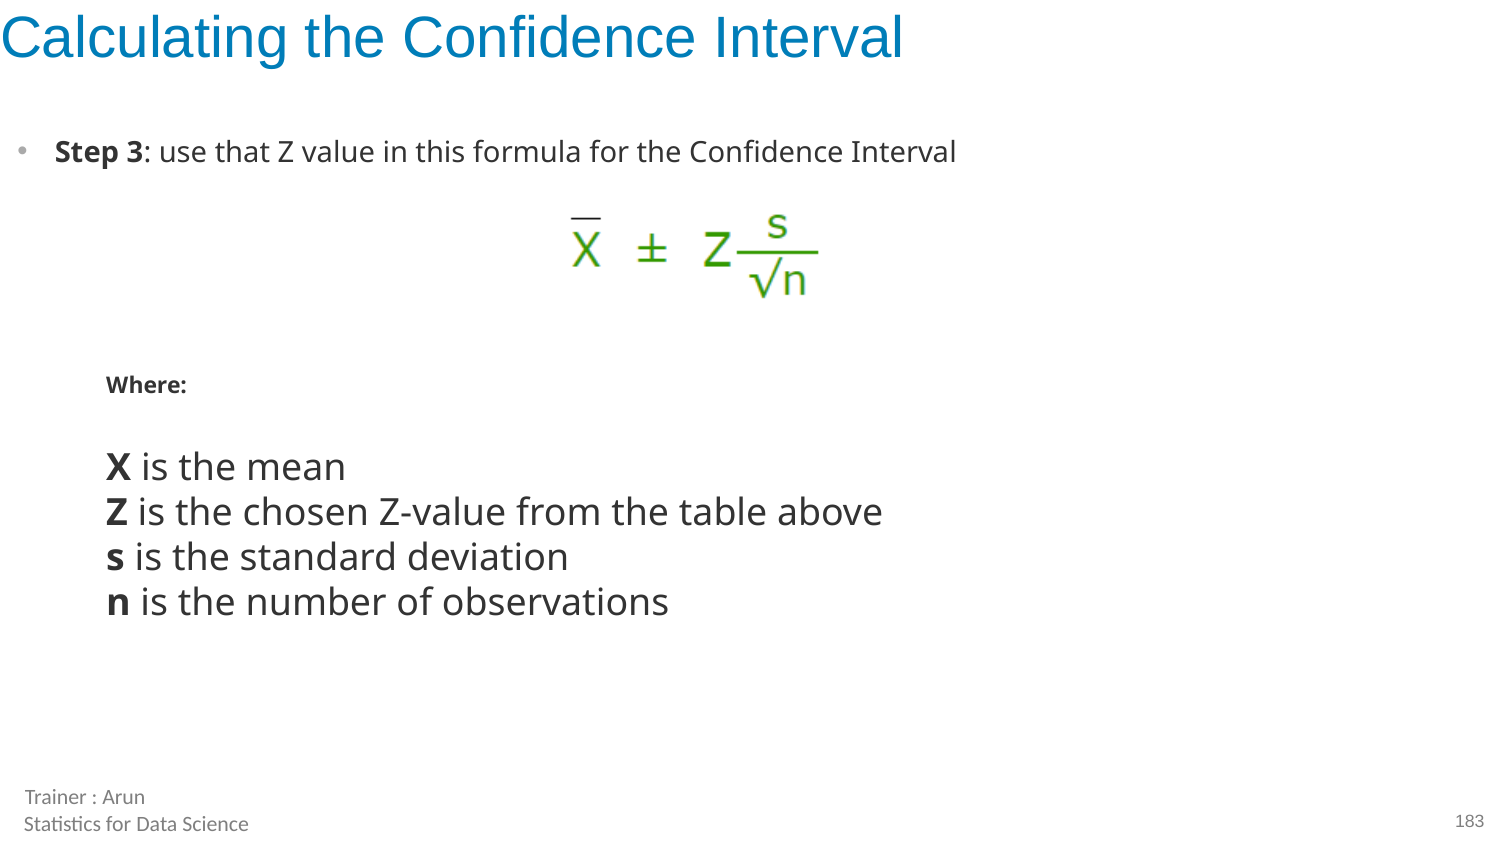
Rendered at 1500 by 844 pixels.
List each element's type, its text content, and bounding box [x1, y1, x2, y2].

picture [550, 192, 832, 314]
title Calculating the Confidence Interval [0, 0, 1383, 105]
list Step 3: use that Z value in this formula for the Confidence Interval [17, 132, 1325, 658]
text_box Where: X is the mean Z is the chosen Z-value from the table above s is the standard deviation n is the number of observations [91, 362, 1106, 666]
